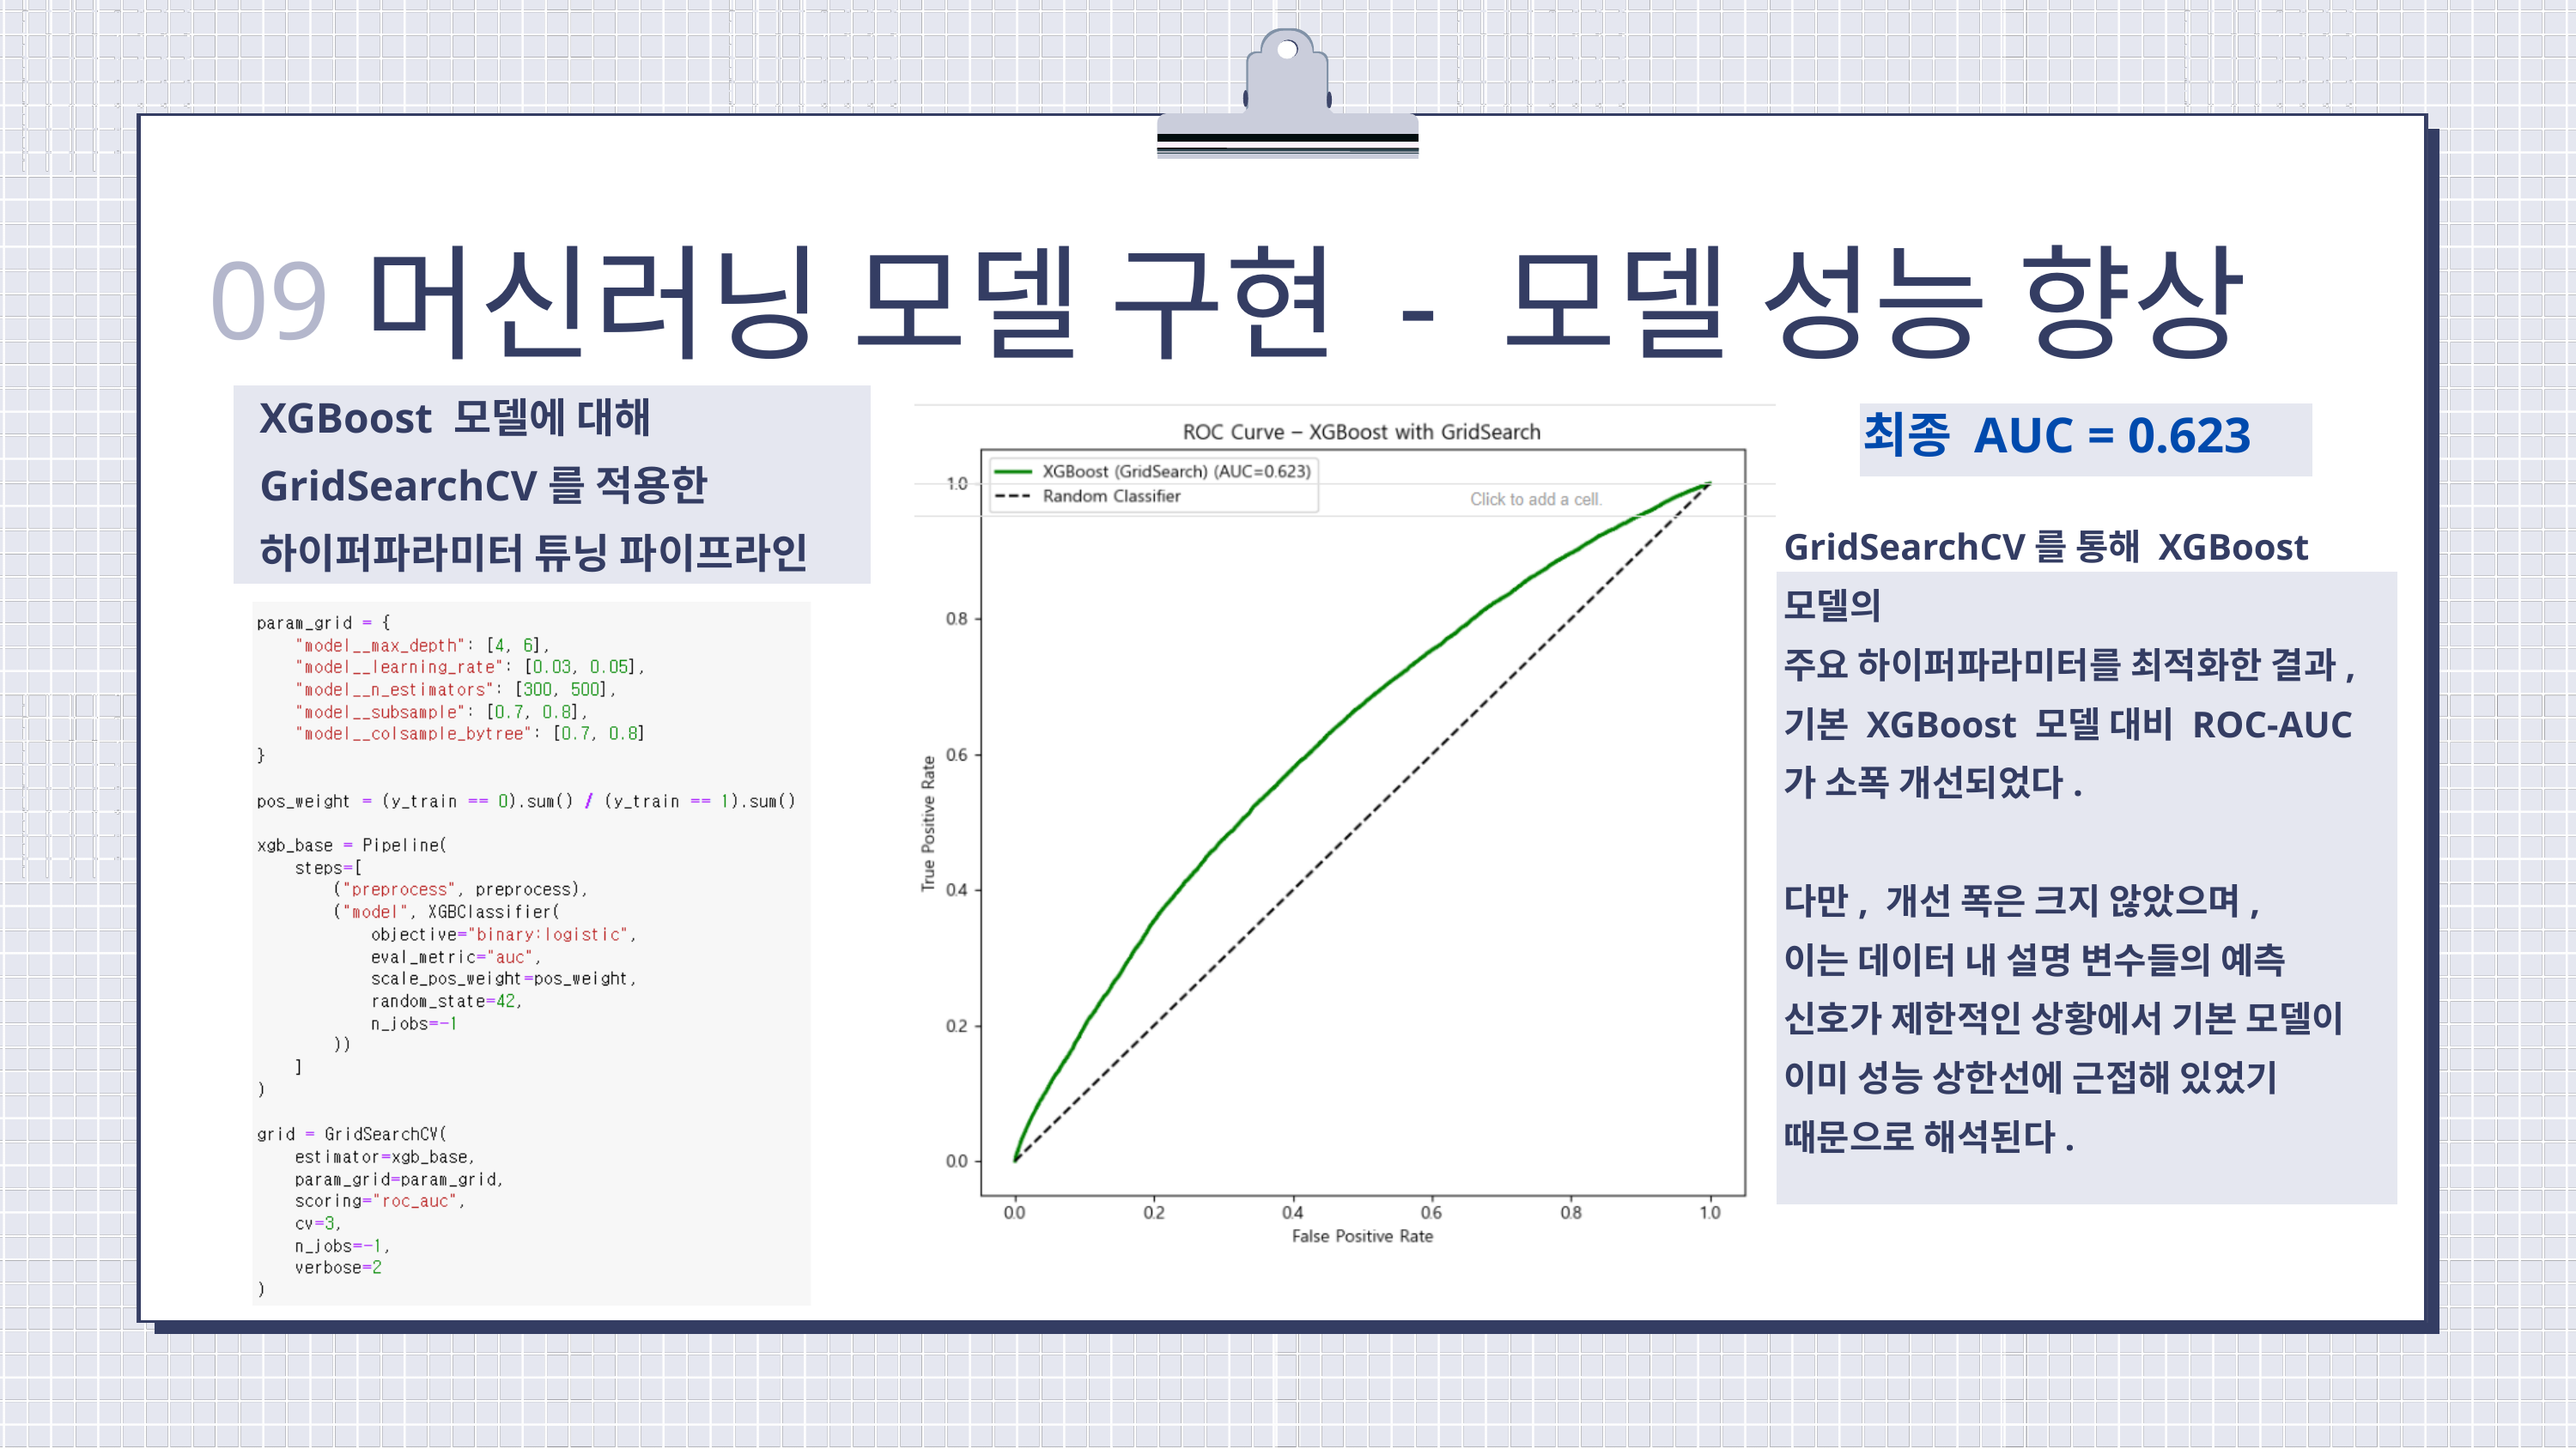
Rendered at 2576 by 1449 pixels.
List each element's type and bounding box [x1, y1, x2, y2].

text_box [1776, 571, 2398, 1205]
text_box [1157, 27, 1419, 160]
text_box [137, 114, 2439, 1334]
text_box [233, 348, 890, 603]
text_box [1856, 350, 2312, 496]
text_box [0, 0, 2576, 1449]
